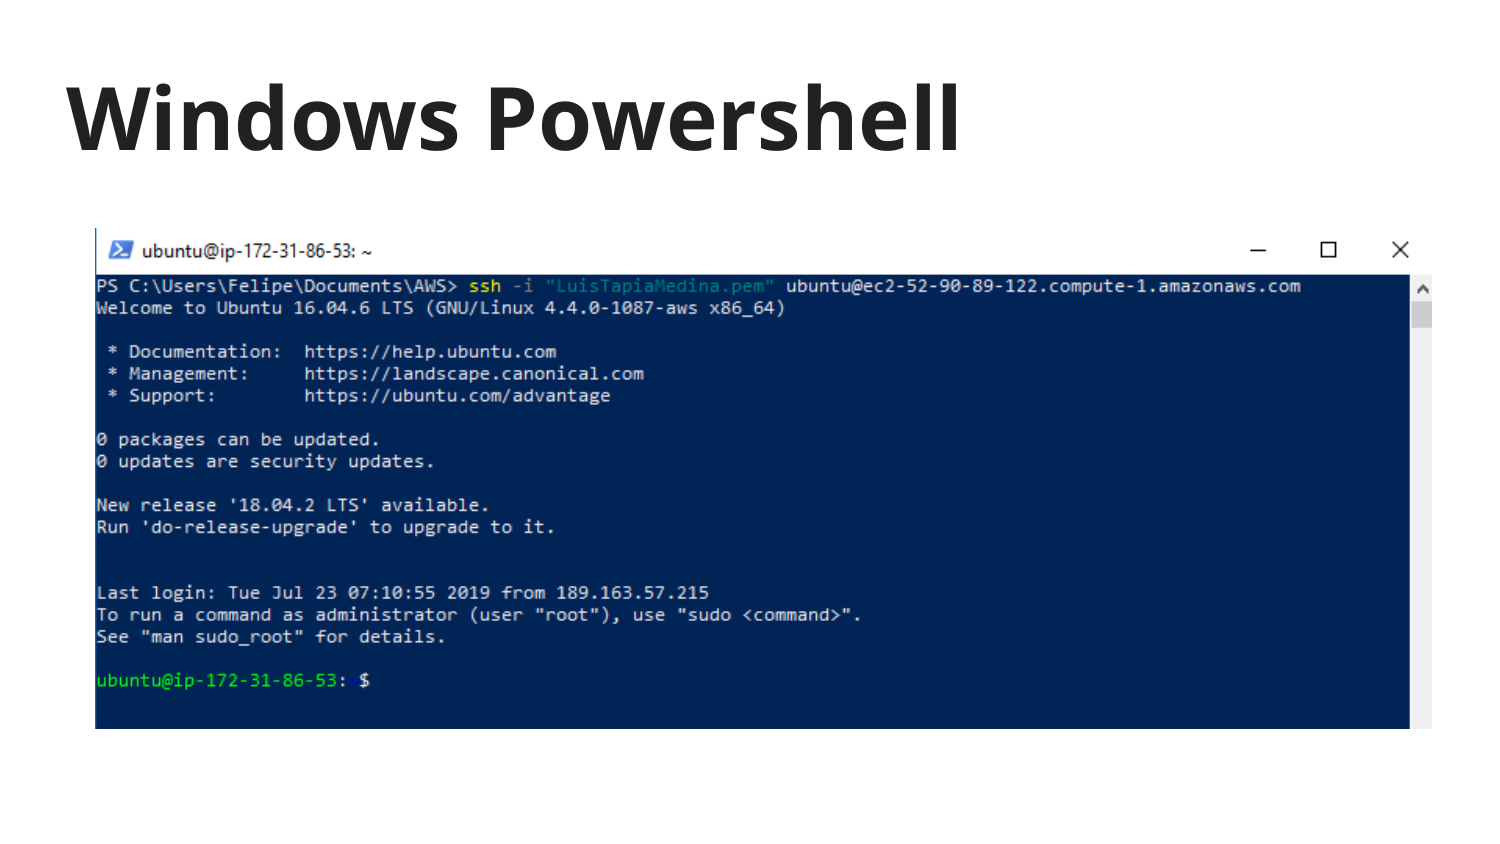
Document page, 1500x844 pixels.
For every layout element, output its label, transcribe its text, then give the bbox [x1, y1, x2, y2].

picture [95, 228, 1432, 730]
title Windows Powershell [51, 48, 1449, 180]
